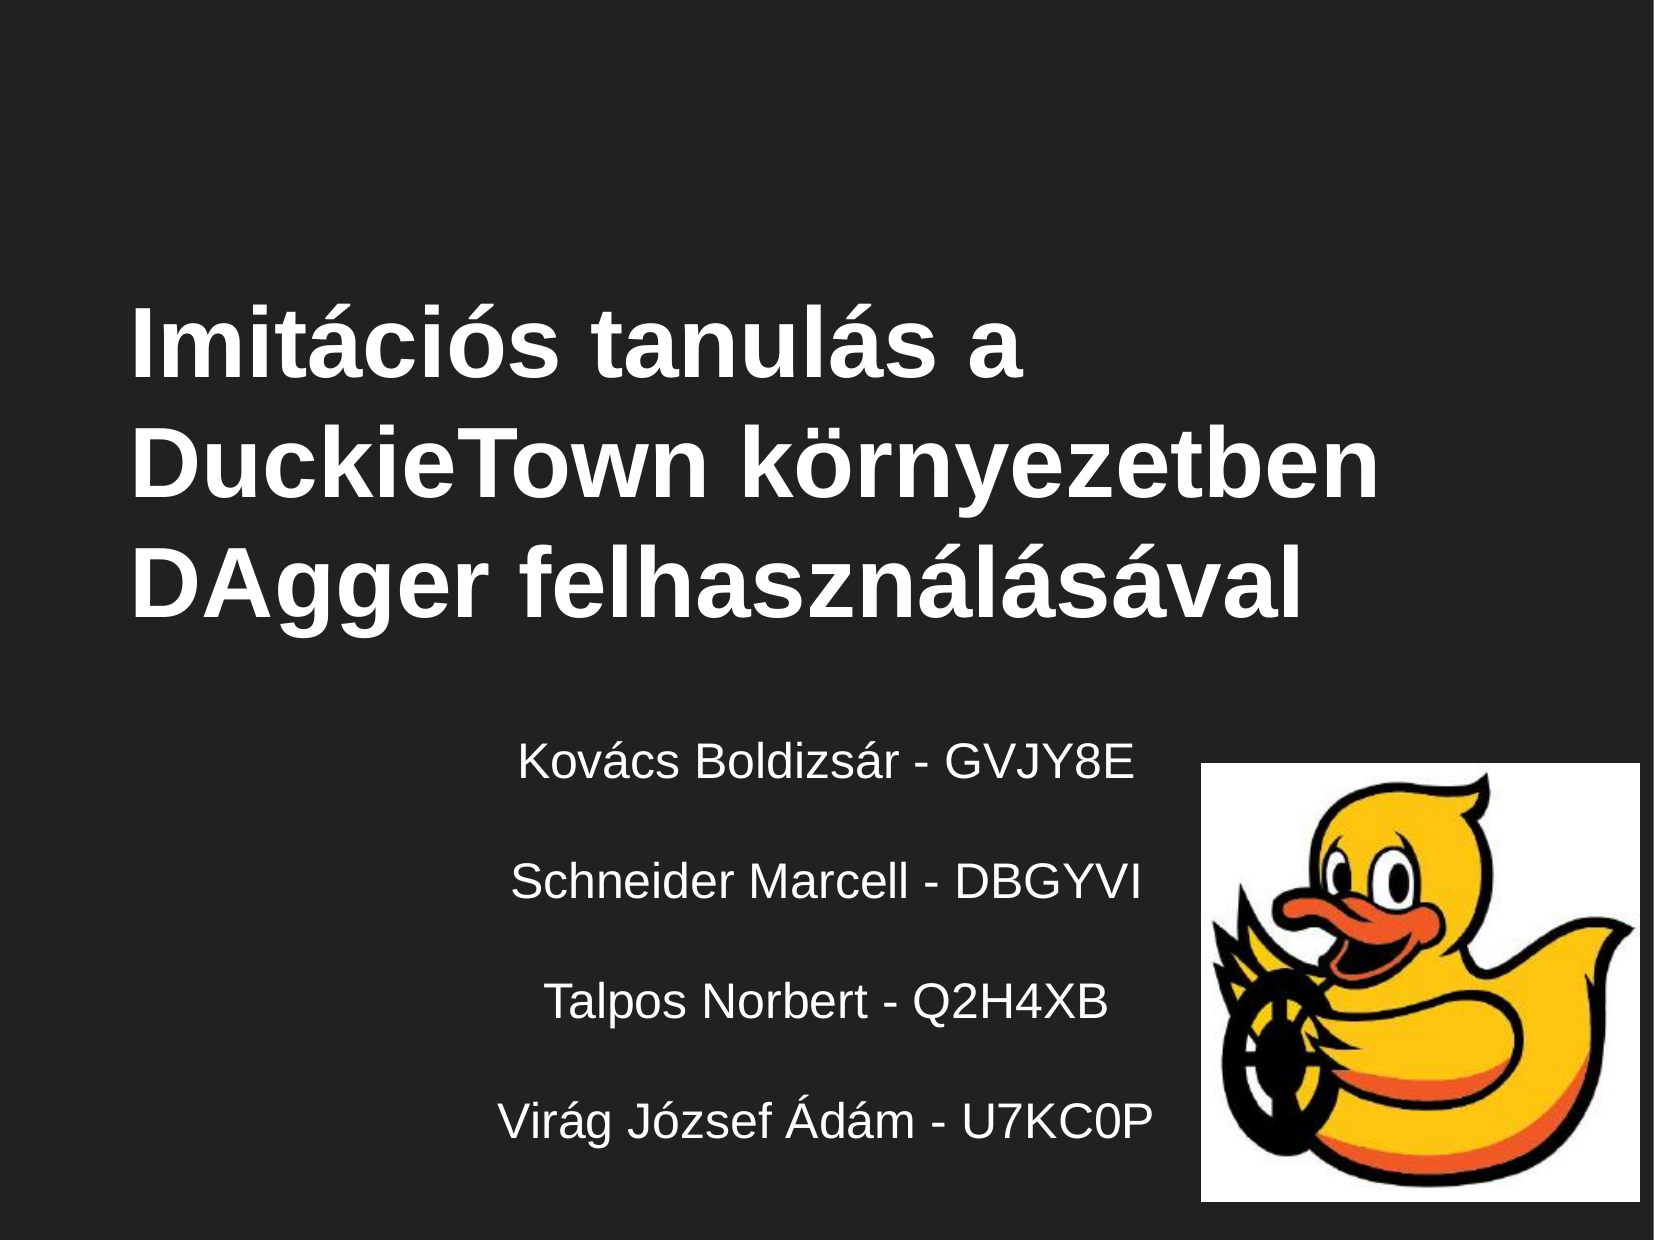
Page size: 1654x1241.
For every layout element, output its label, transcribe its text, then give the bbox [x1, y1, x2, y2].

picture [1201, 763, 1640, 1202]
text_box Kovács Boldizsár - GVJY8E Schneider Marcell - DBGYVI Talpos Norbert - Q2H4XB Virág József Ádám - U7KC0P [124, 735, 1530, 1202]
text_box Imitációs tanulás a DuckieTown környezetben DAgger felhasználásával [129, 194, 1620, 720]
